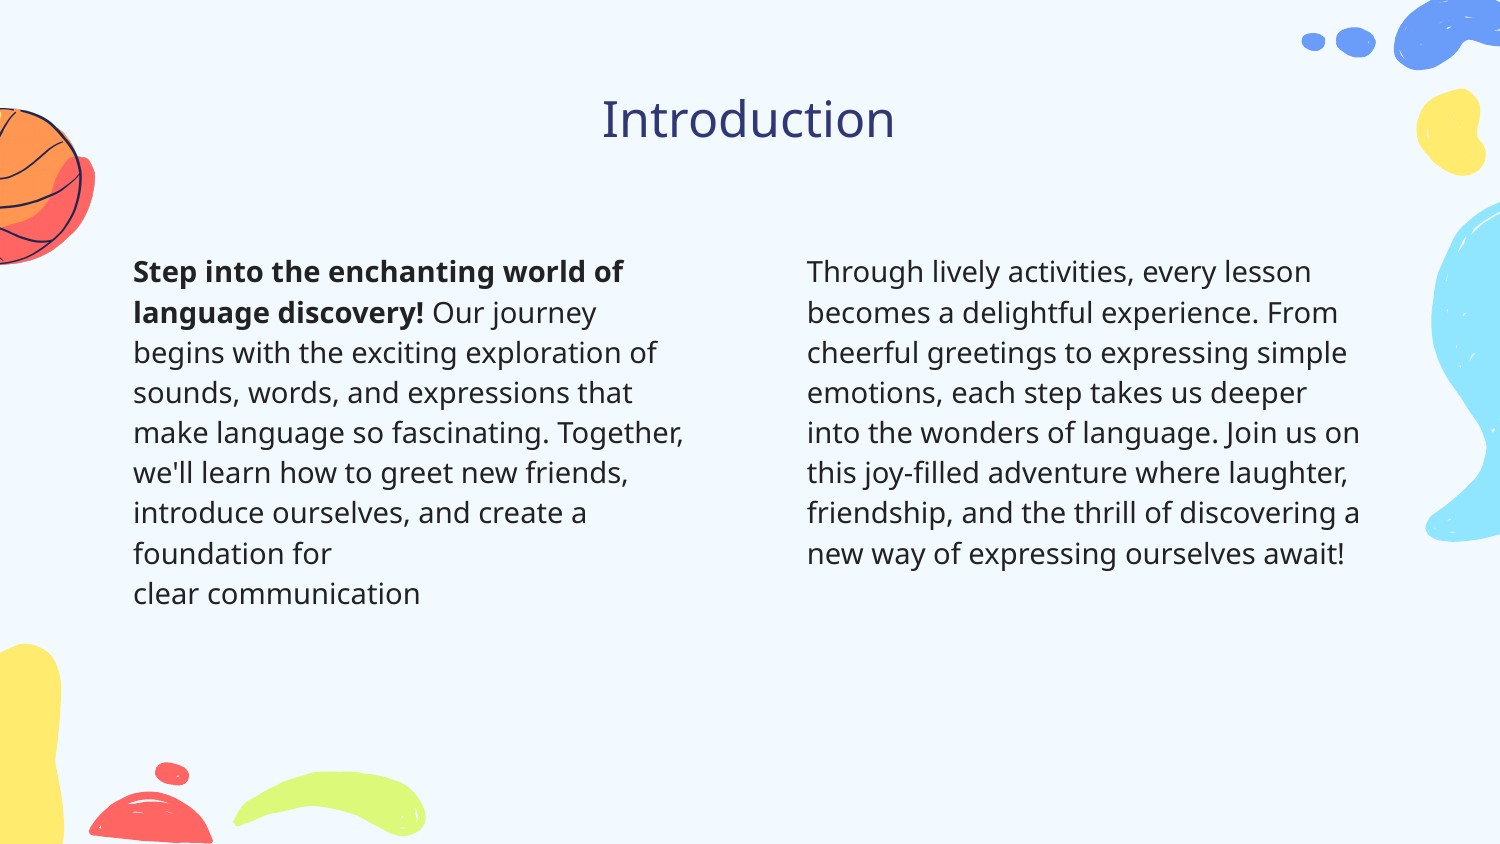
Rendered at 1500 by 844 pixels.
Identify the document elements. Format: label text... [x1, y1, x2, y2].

title Introduction [118, 72, 1382, 167]
picture [0, 108, 95, 265]
subtitle Through lively activities, every lesson becomes a delightful experience. From cheerful greetings to expressing simple emotions, each step takes us deeper into the wonders of language. Join us on this joy-filled adventure where laughter, friendship, and the thrill of discovering a new way of expressing ourselves await! [791, 233, 1382, 727]
subtitle Step into the enchanting world of language discovery! Our journey begins with the exciting exploration of sounds, words, and expressions that make language so fascinating. Together, we'll learn how to greet new friends, introduce ourselves, and create a foundation for clear communication [118, 233, 709, 727]
